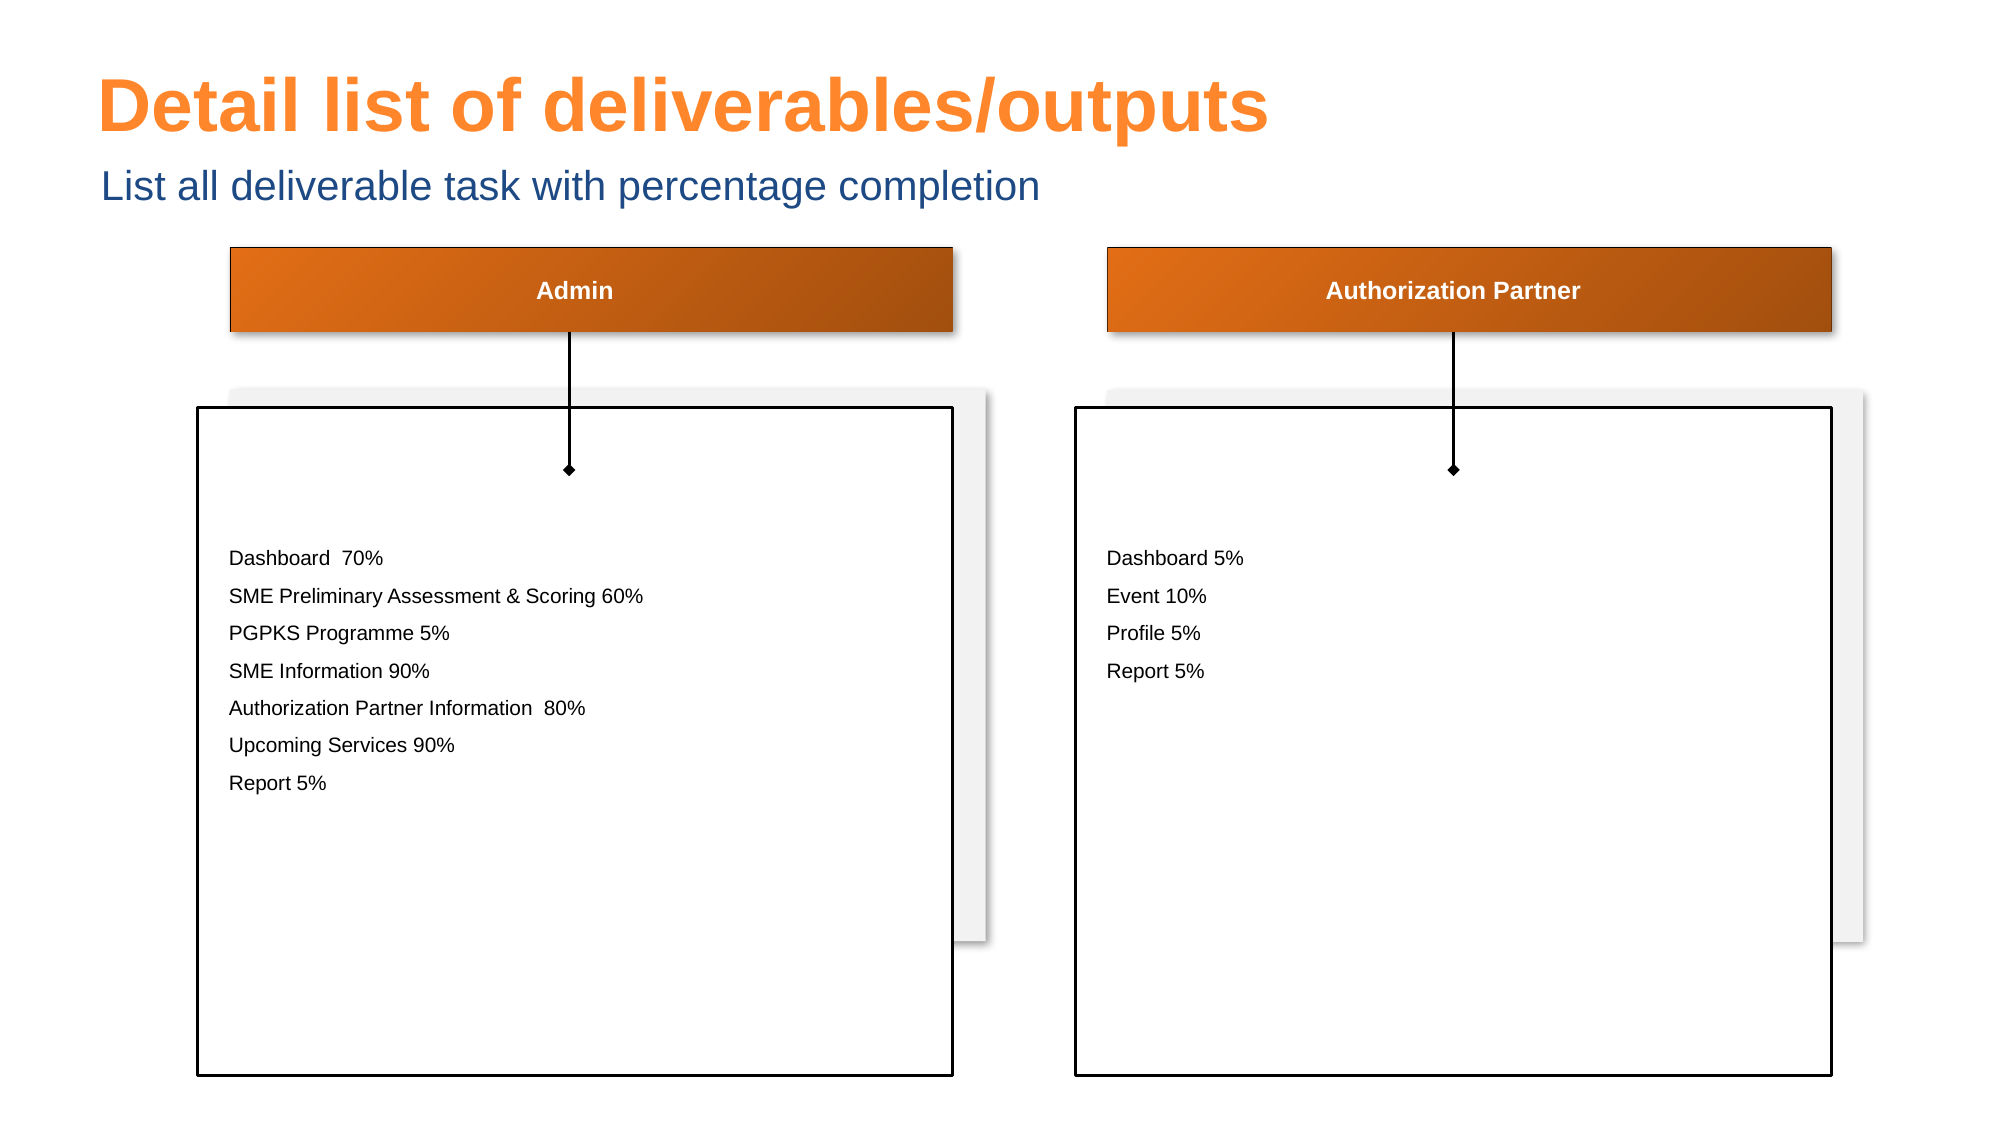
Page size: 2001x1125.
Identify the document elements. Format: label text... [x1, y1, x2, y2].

text_box Detail list of deliverables/outputs [82, 49, 1386, 154]
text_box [196, 247, 1864, 1076]
text_box List all deliverable task with percentage completion [86, 151, 1057, 217]
